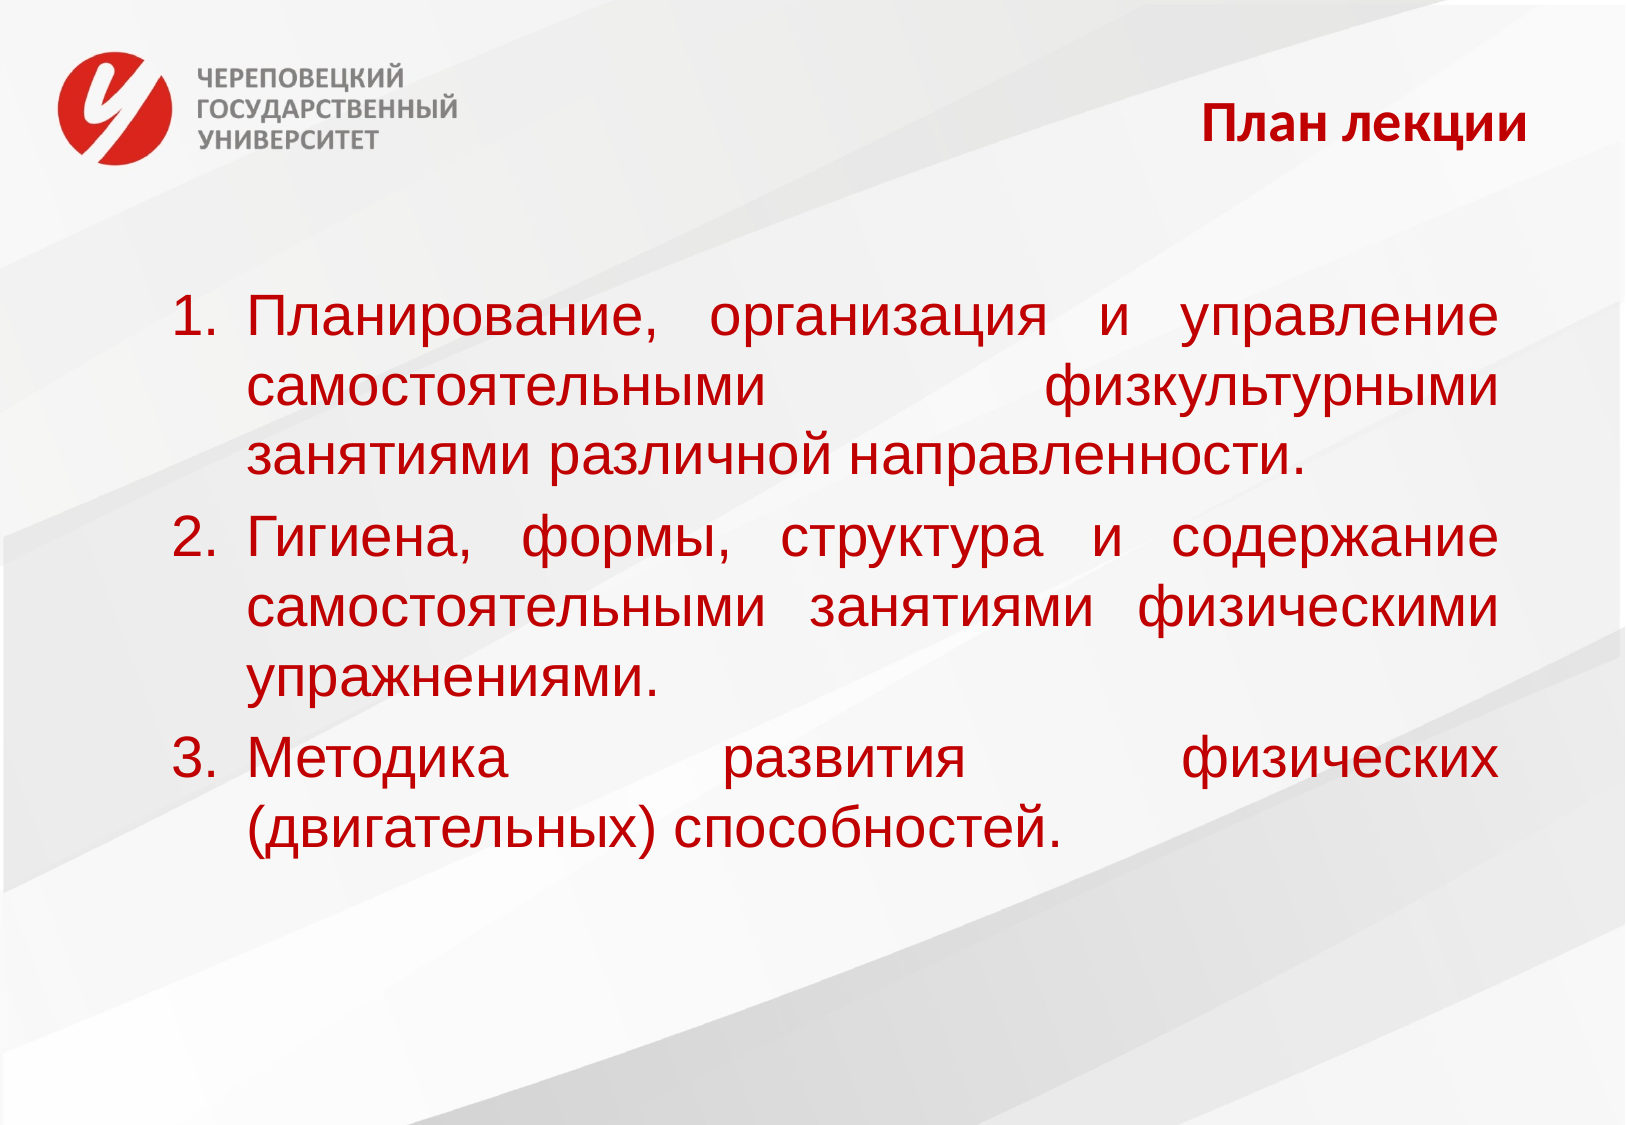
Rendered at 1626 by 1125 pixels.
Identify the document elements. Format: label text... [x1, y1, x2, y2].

picture [0, 0, 1625, 1125]
list Планирование, организация и управление самостоятельными физкультурными занятиями различной направленности. Гигиена, формы, структура и содержание самостоятельными занятиями физическими упражнениями. Методика развития физических (двигательных) способностей. [155, 269, 1516, 1015]
title План лекции [80, 71, 1544, 165]
